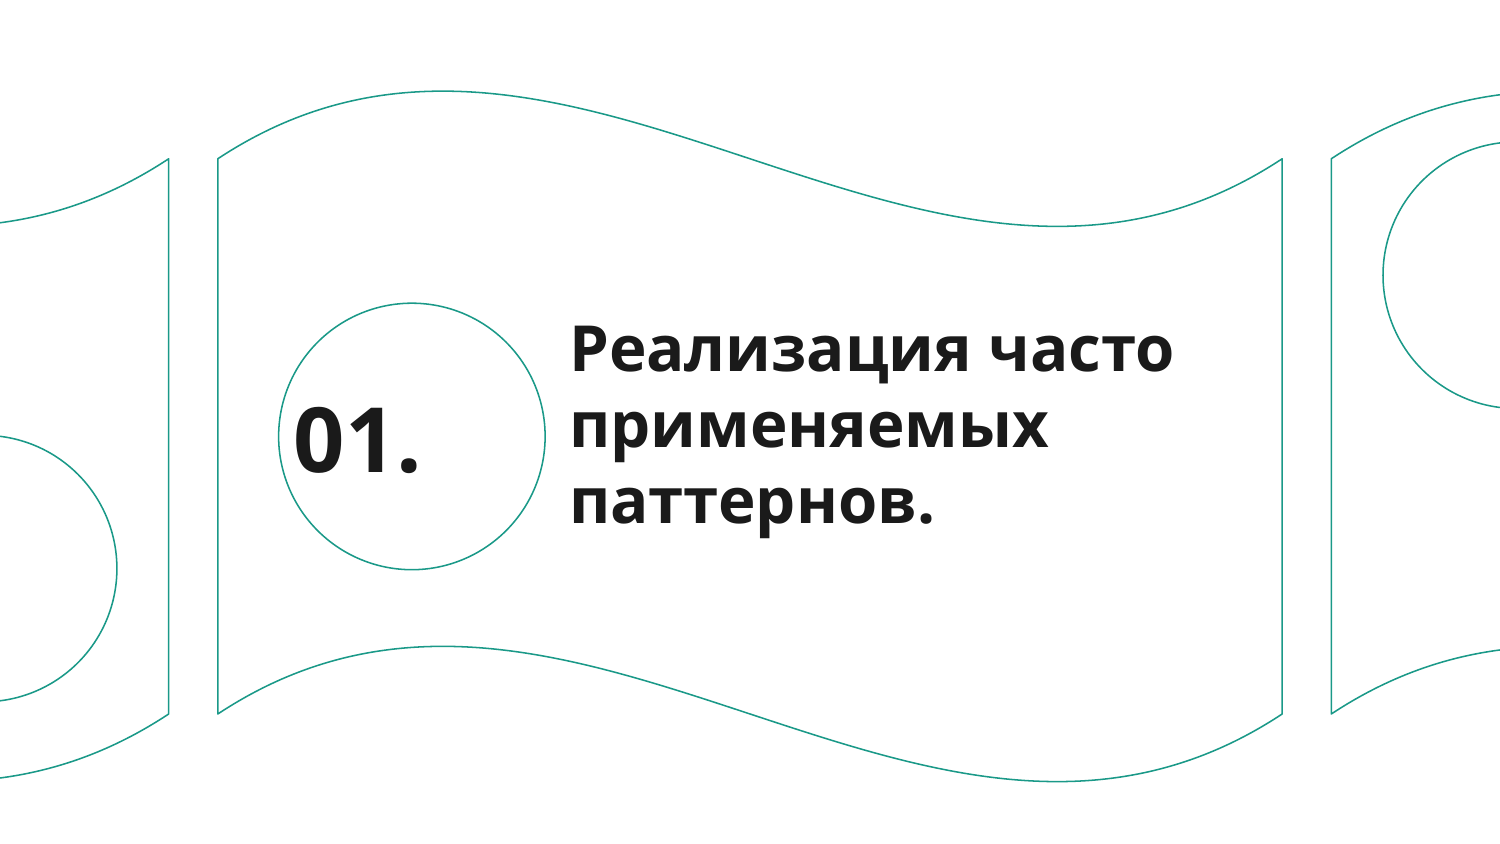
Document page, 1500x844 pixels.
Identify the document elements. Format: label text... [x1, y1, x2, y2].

title 01. [278, 367, 546, 506]
text_box [298, 506, 526, 570]
text_box [298, 303, 526, 367]
title Реализация часто применяемых паттернов. [554, 306, 1277, 537]
